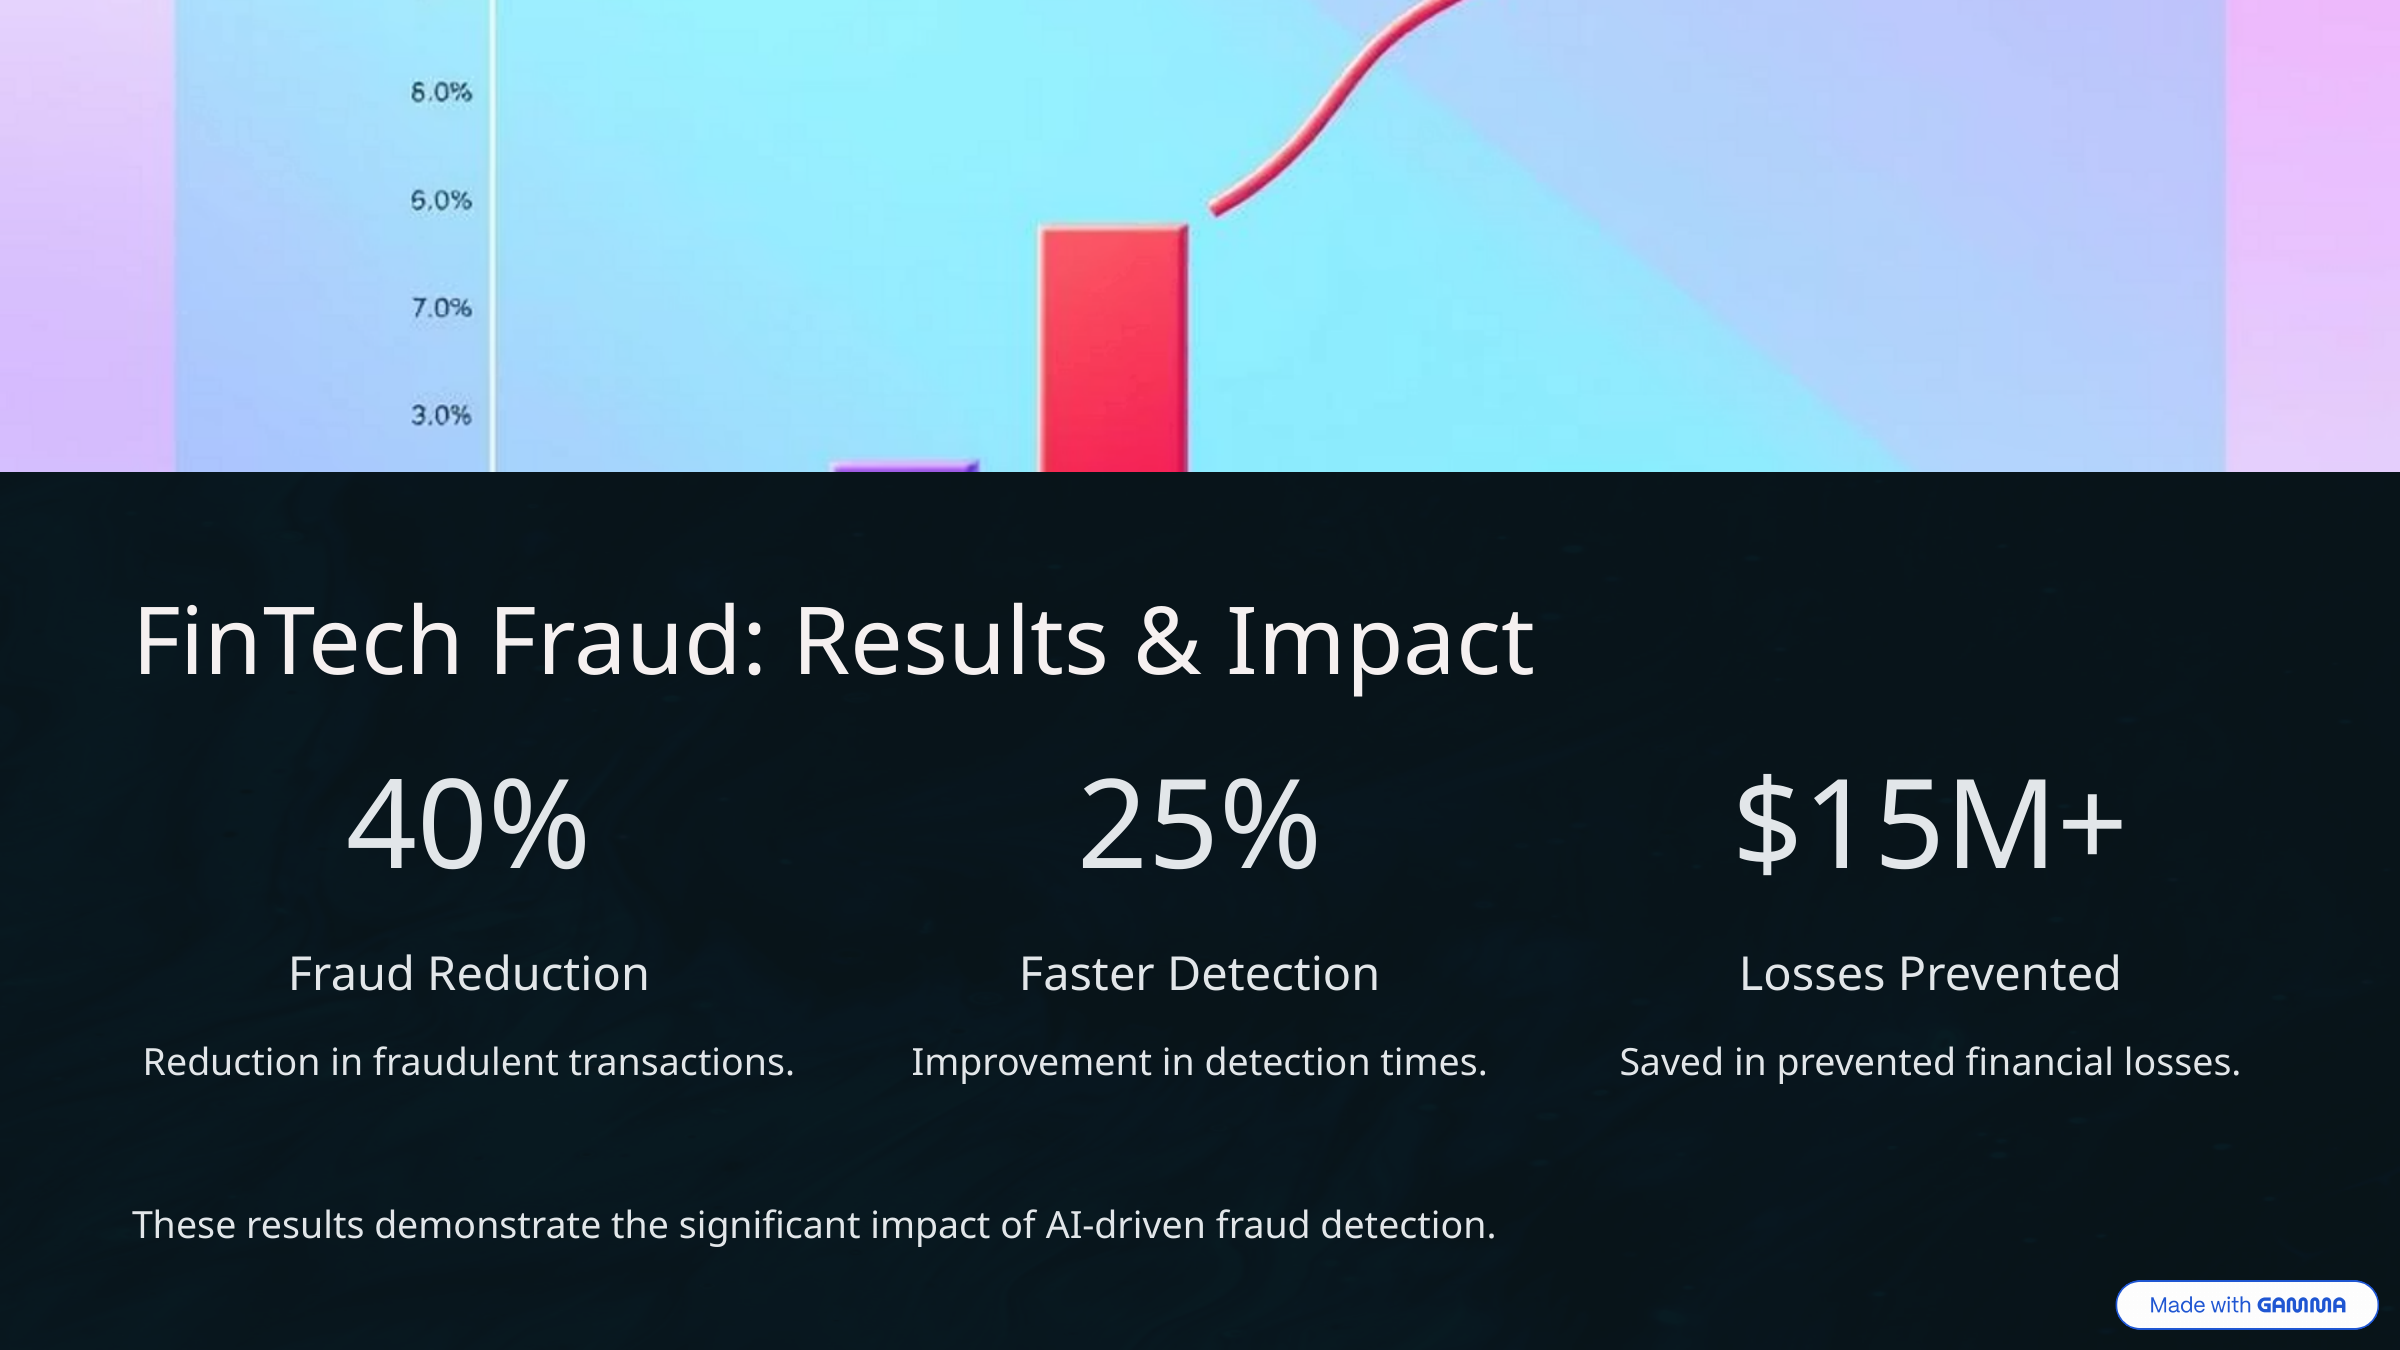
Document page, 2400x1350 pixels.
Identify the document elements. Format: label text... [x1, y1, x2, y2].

picture [2106, 1271, 2389, 1339]
text_box Saved in prevented financial losses. [1593, 1022, 2268, 1084]
text_box These results demonstrate the significant impact of AI-driven fraud detection. [132, 1186, 2268, 1247]
picture [0, 0, 2400, 473]
text_box Improvement in detection times. [862, 1022, 1537, 1084]
text_box 40% [132, 769, 807, 894]
text_box Faster Detection [963, 941, 1436, 1001]
text_box Fraud Reduction [233, 941, 706, 1001]
text_box FinTech Fraud: Results & Impact [132, 575, 1599, 694]
text_box $15M+ [1593, 769, 2268, 894]
text_box Losses Prevented [1694, 941, 2167, 1001]
text_box Reduction in fraudulent transactions. [132, 1022, 807, 1144]
text_box 25% [862, 769, 1537, 894]
